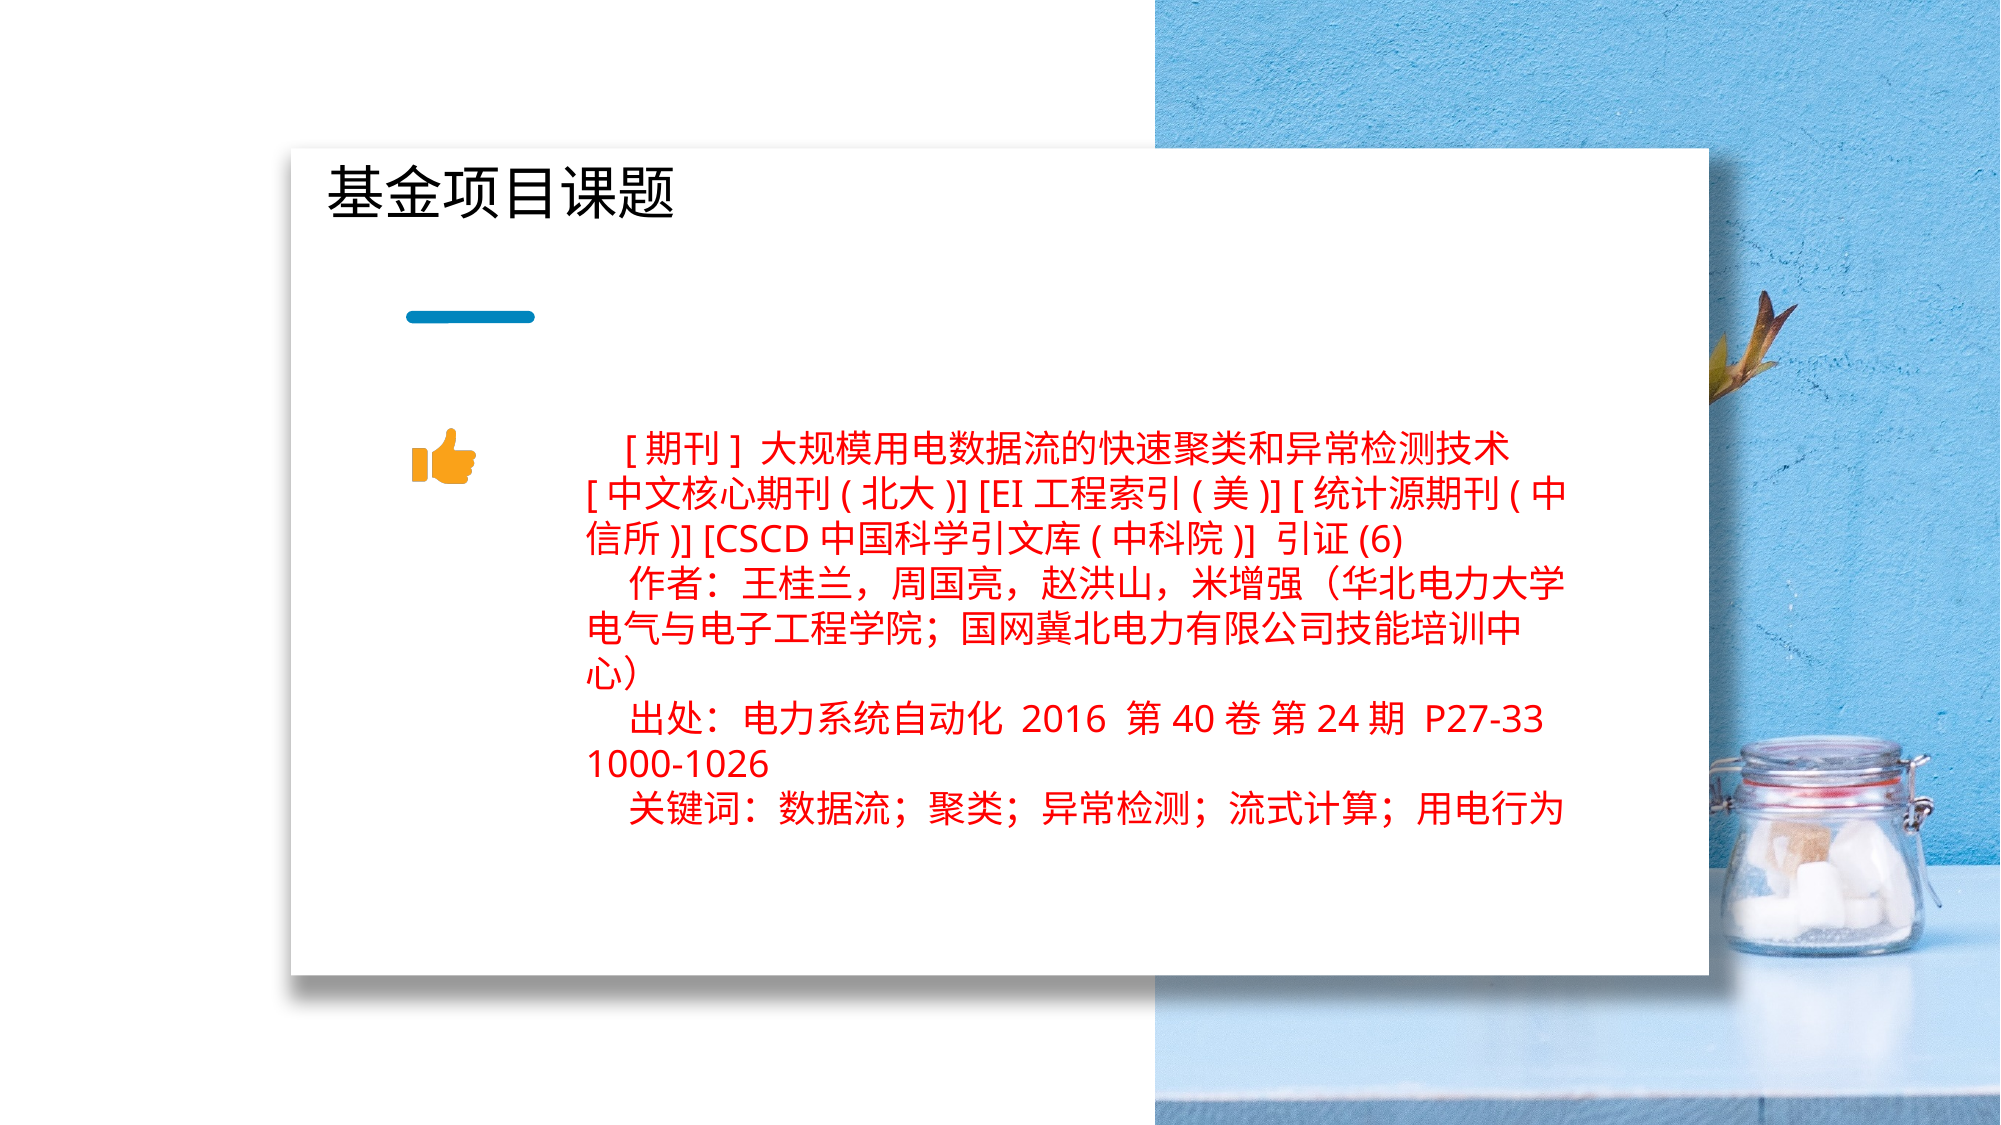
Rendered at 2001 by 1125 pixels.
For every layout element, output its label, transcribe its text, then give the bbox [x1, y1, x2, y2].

text_box [290, 147, 1155, 977]
picture [1155, 0, 2000, 1125]
text_box [期刊] 大规模用电数据流的快速聚类和异常检测技术 [中文核心期刊(北大)] [EI工程索引(美)] [统计源期刊(中信所)] [CSCD中国科学引文库(中科院)] 引证(6) 作者：王桂兰，周国亮，赵洪山，米增强（华北电力大学电气与电子工程学院；国网冀北电力有限公司技能培训中心） 出处：电力系统自动化 2016 第40卷 第24期 P27-33 1000-1026 关键词：数据流；聚类；异常检测；流式计算；用电行为 [570, 418, 1155, 838]
picture [406, 418, 482, 494]
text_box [311, 148, 1279, 324]
